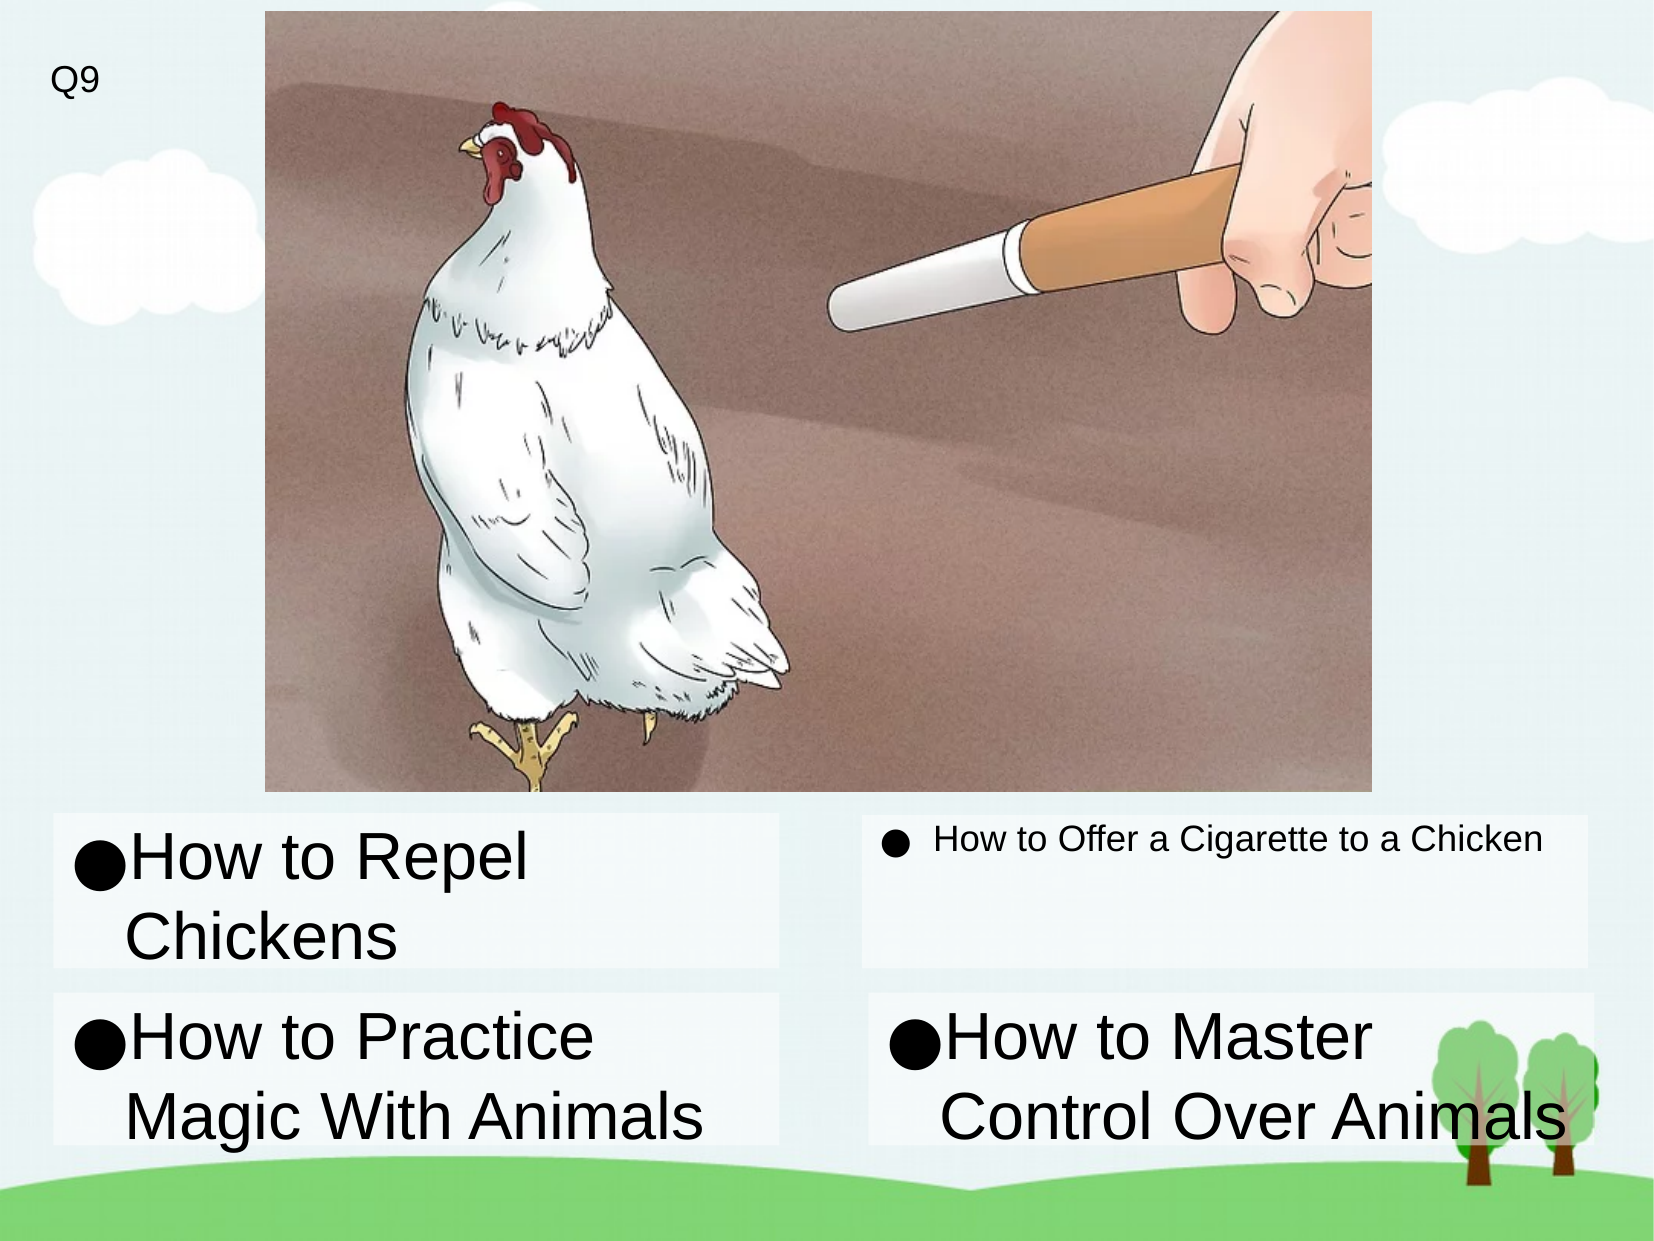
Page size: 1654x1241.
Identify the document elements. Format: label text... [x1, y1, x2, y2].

text_box How to Master Control Over Animals [868, 992, 1595, 1146]
text_box How to Repel Chickens [53, 813, 780, 969]
picture [0, 0, 1654, 1241]
text_box How to Practice Magic With Animals [53, 992, 780, 1146]
text_box How to Offer a Cigarette to a Chicken [862, 814, 1589, 969]
text_box Q9 [35, 47, 130, 146]
